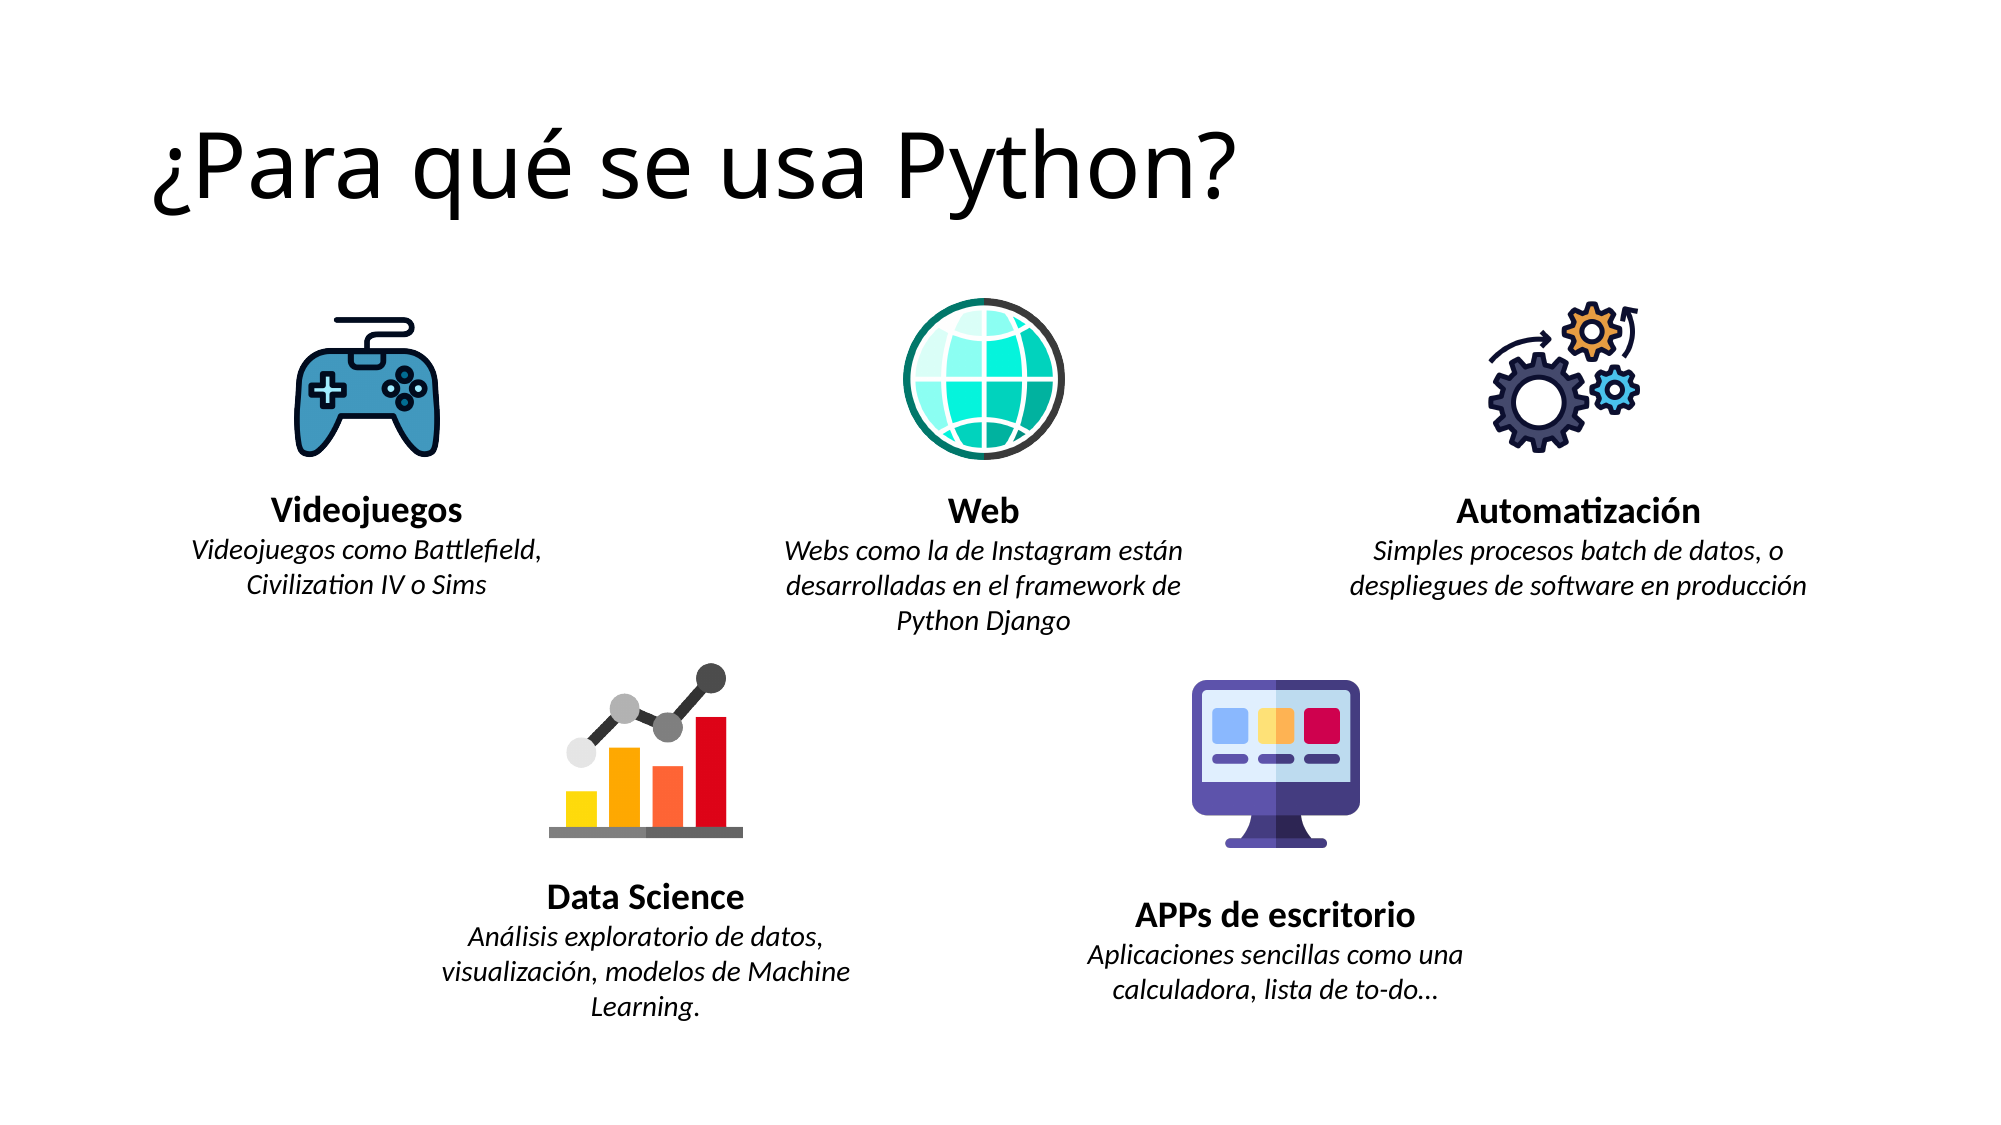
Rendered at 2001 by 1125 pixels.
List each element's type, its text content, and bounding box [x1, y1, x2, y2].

text_box ¿Para qué se usa Python? [137, 59, 1863, 278]
text_box Videojuegos Videojuegos como Battlefield, Civilization IV o Sims [132, 477, 602, 608]
picture [1192, 680, 1360, 848]
text_box Automatización Simples procesos batch de datos, o despliegues de software en producción [1330, 479, 1827, 609]
picture [548, 653, 744, 848]
picture [1483, 296, 1645, 458]
picture [294, 314, 440, 460]
picture [903, 298, 1065, 460]
text_box Data Science Análisis exploratorio de datos, visualización, modelos de Machine Learning. [373, 865, 919, 1030]
text_box Web Webs como la de Instagram están desarrolladas en el framework de Python Django [742, 479, 1225, 644]
text_box APPs de escritorio Aplicaciones sencillas como una calculadora, lista de to-do… [1035, 882, 1517, 1013]
